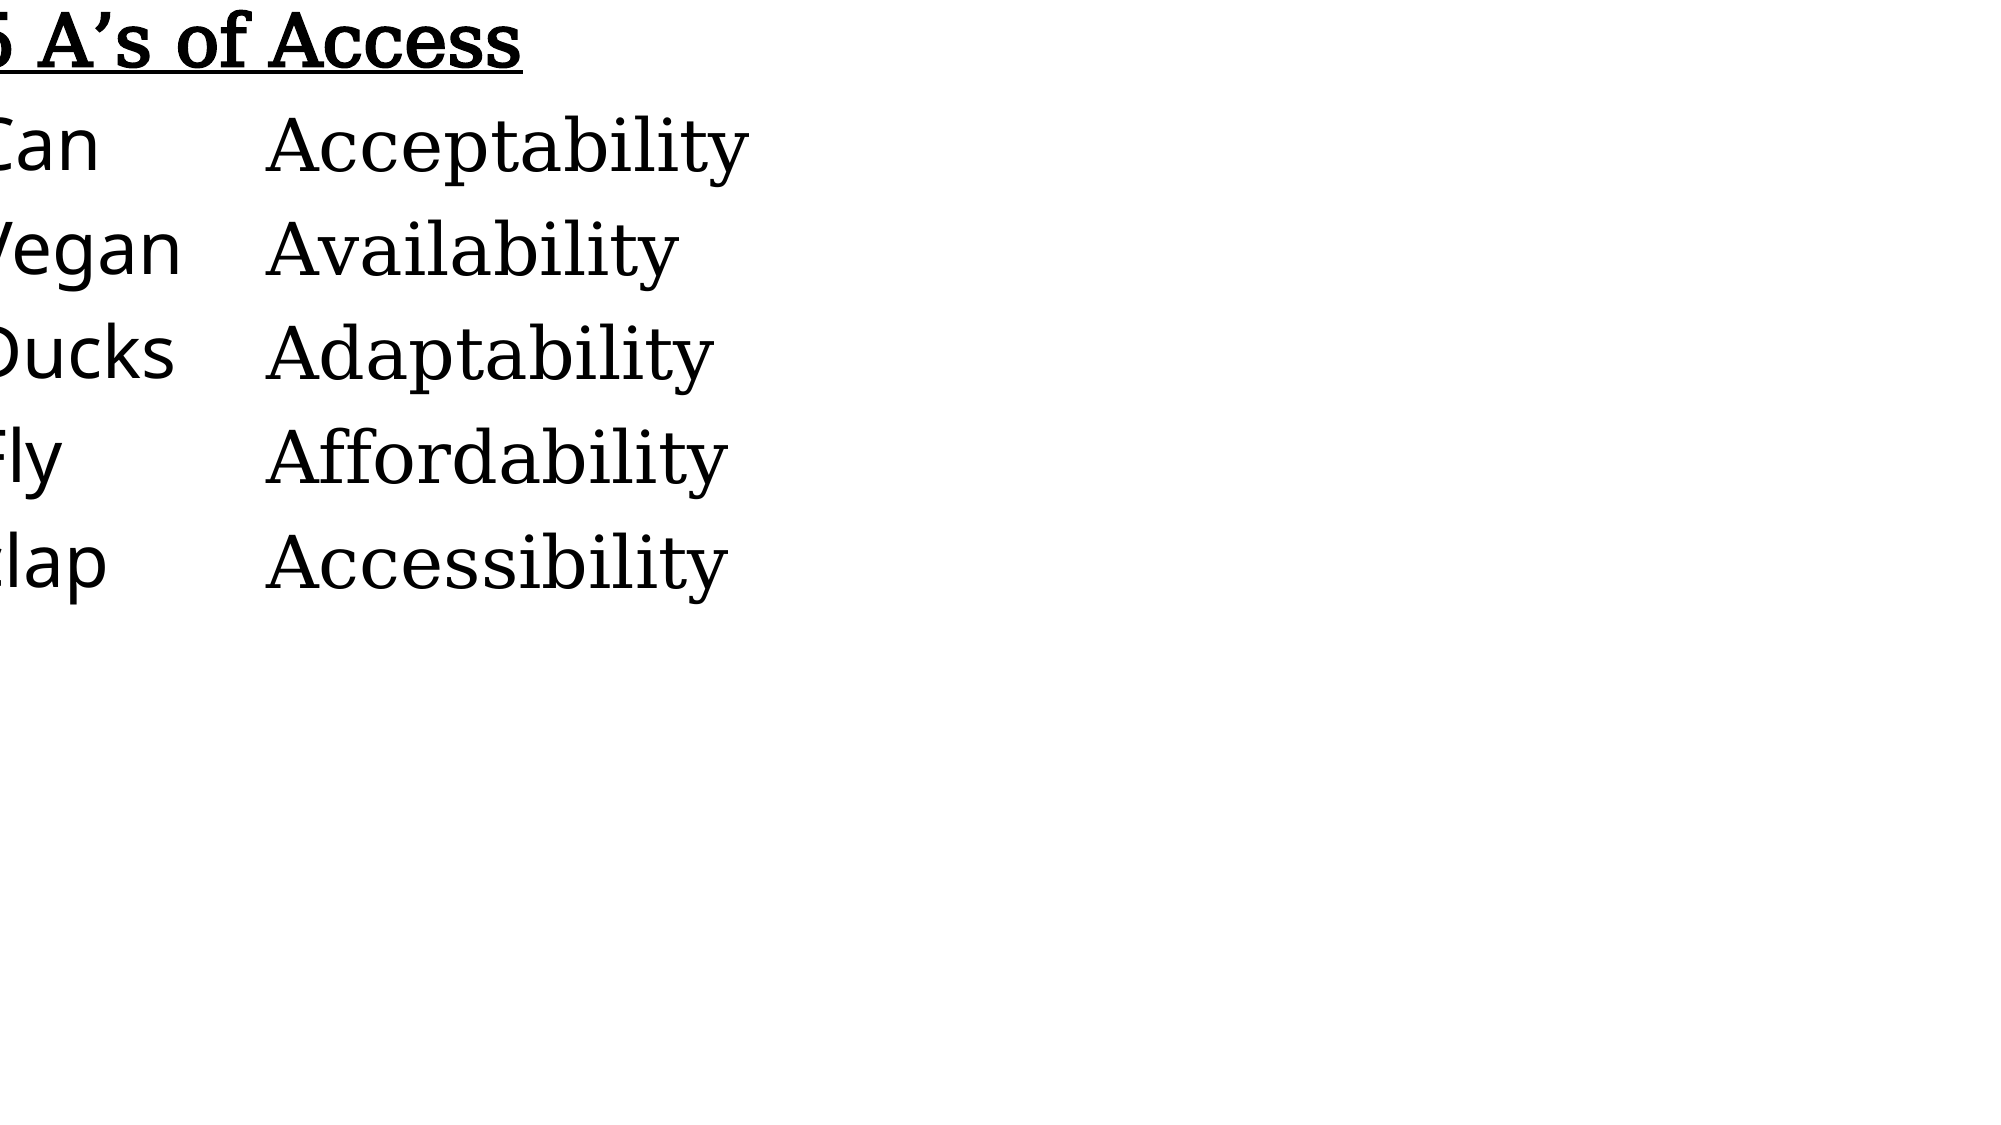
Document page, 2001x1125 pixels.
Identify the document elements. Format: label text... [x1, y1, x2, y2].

text_box Acceptability Availability Adaptability Affordability Accessibility [250, 91, 766, 611]
text_box 5 A’s of Access Can Vegan Ducks Fly clap [0, 0, 538, 610]
